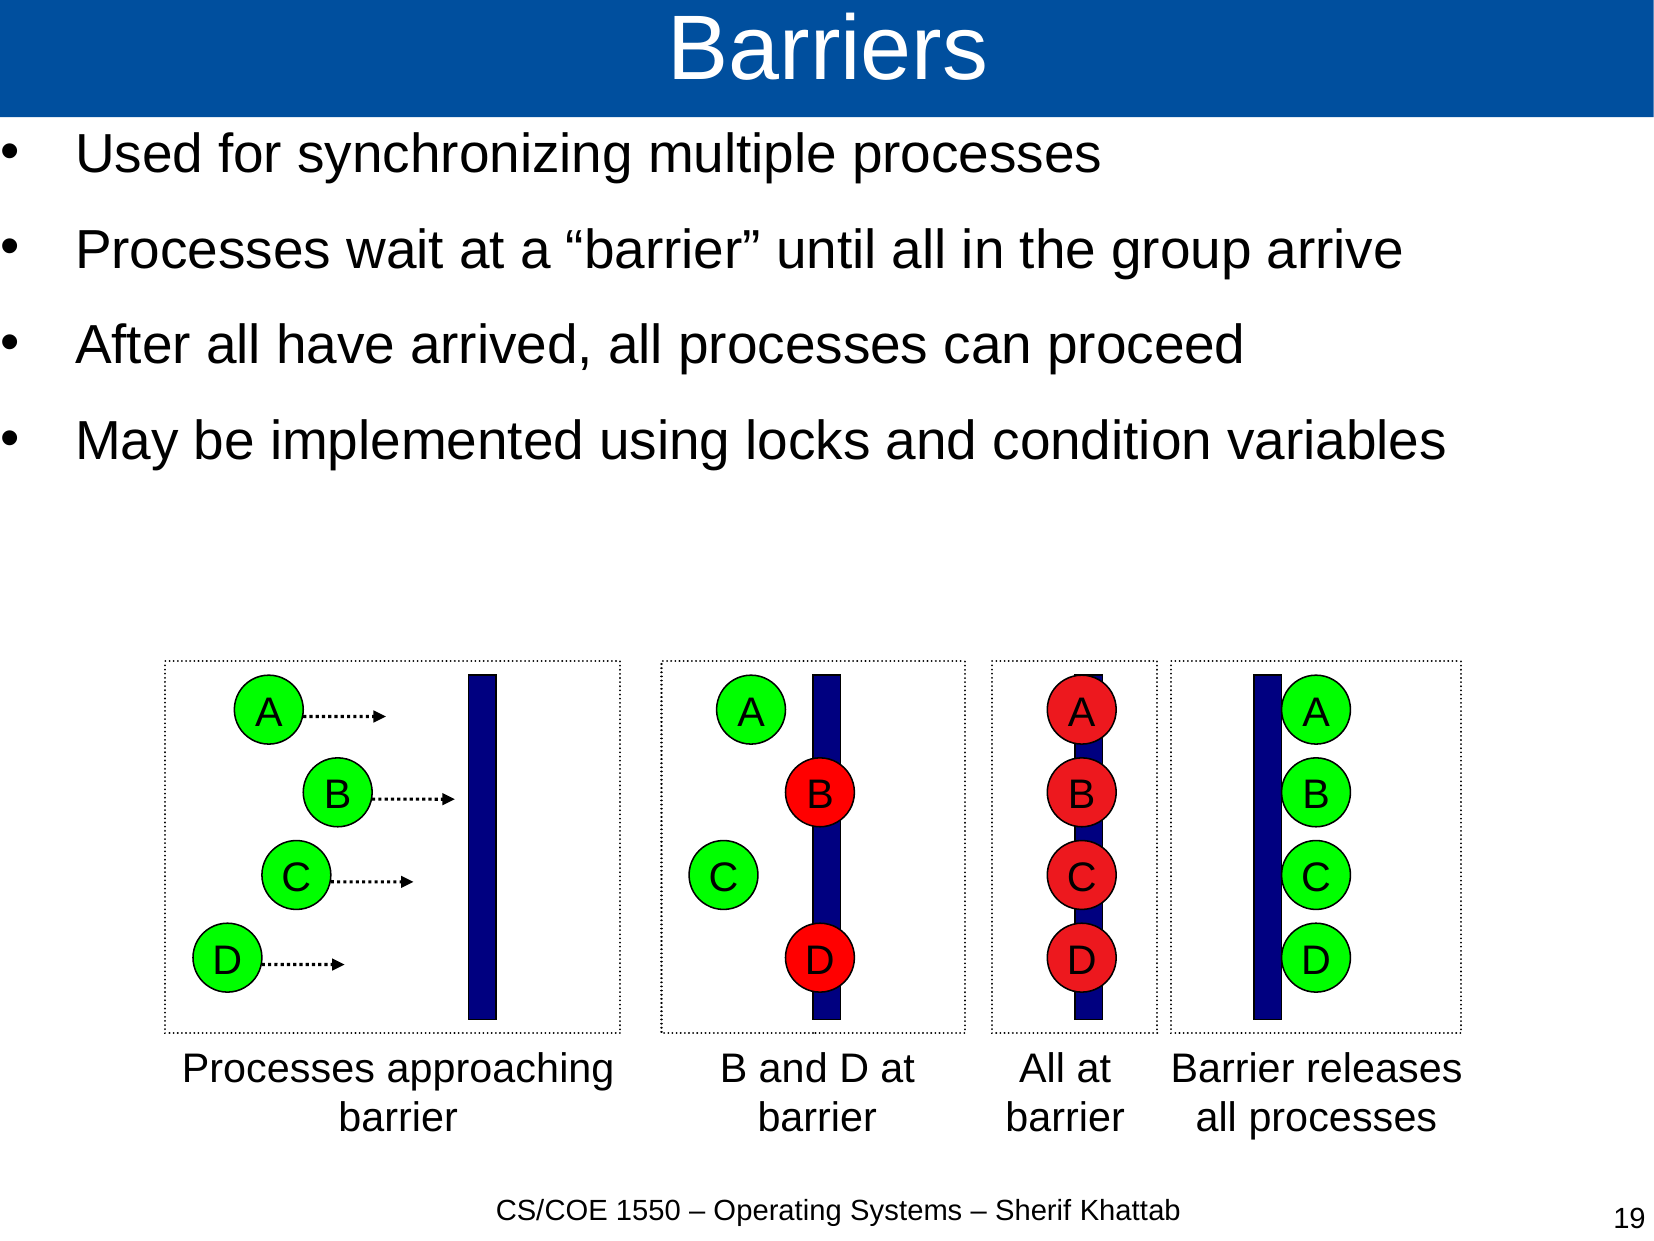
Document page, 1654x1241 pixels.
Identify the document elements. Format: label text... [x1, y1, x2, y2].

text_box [989, 661, 1152, 1150]
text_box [165, 661, 631, 1150]
slide_number 19 [1265, 1198, 1647, 1241]
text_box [661, 661, 965, 1150]
title Barriers [0, 0, 1654, 117]
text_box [1154, 661, 1479, 1150]
footer CS/COE 1550 – Operating Systems – Sherif Khattab [460, 1190, 1217, 1241]
list Used for synchronizing multiple processes Processes wait at a “barrier” until all in the group arrive After all have arrived, all processes can proceed May be implemented using locks and condition variables [0, 117, 1654, 1195]
